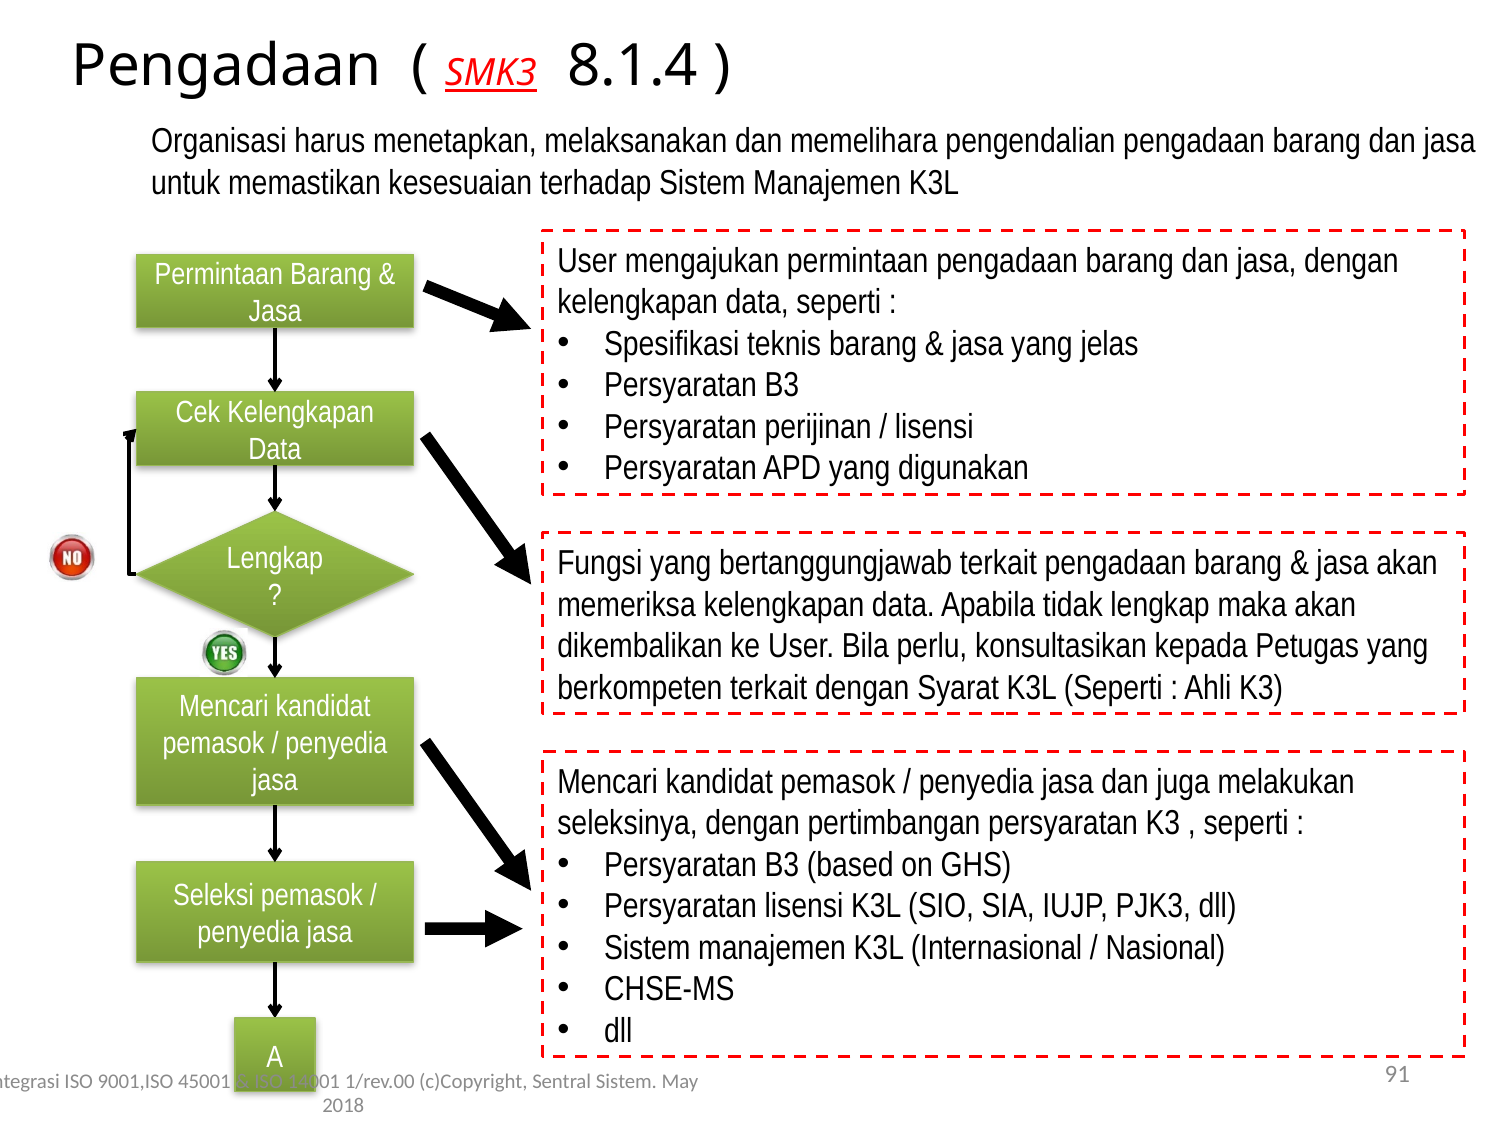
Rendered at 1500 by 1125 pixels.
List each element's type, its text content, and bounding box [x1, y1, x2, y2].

text_box Cek Kelengkapan Data [136, 391, 414, 466]
text_box Organisasi harus menetapkan, melaksanakan dan memelihara pengendalian pengadaan barang dan jasa untuk memastikan kesesuaian terhadap Sistem Manajemen K3L [136, 110, 1500, 209]
text_box [424, 922, 523, 935]
text_box Permintaan Barang & Jasa [136, 254, 414, 328]
picture [199, 628, 248, 677]
text_box Pengadaan ( SMK3 8.1.4 ) [55, 18, 1246, 107]
text_box A [234, 1017, 316, 1062]
picture [47, 532, 97, 582]
text_box [424, 741, 532, 891]
slide_number 91 [1074, 1042, 1425, 1103]
text_box [424, 435, 532, 585]
text_box Seleksi pemasok / penyedia jasa [136, 861, 414, 963]
footer Integrasi ISO 9001,ISO 45001 & ISO 14001 1/rev.00 (c)Copyright, Sentral Sistem. May 2018 [0, 1062, 716, 1123]
text_box Mencari kandidat pemasok / penyedia jasa dan juga melakukan seleksinya, dengan pertimbangan persyaratan K3 , seperti : Persyaratan B3 (based on GHS) Persyaratan lisensi K3L (SIO, SIA, IUJP, PJK3, dll) Sistem manajemen K3L (Internasional / Nasional) CHSE-MS dll [542, 751, 1465, 1057]
text_box User mengajukan permintaan pengadaan barang dan jasa, dengan kelengkapan data, seperti : Spesifikasi teknis barang & jasa yang jelas Persyaratan B3 Persyaratan perijinan / lisensi Persyaratan APD yang digunakan [542, 230, 1465, 495]
text_box Lengkap ? [139, 511, 415, 638]
text_box Mencari kandidat pemasok / penyedia jasa [136, 677, 414, 806]
text_box [424, 285, 532, 330]
text_box Fungsi yang bertanggungjawab terkait pengadaan barang & jasa akan memeriksa kelengkapan data. Apabila tidak lengkap maka akan dikembalikan ke User. Bila perlu, konsultasikan kepada Petugas yang berkompeten terkait dengan Syarat K3L (Seperti : Ahli K3) [542, 532, 1465, 714]
